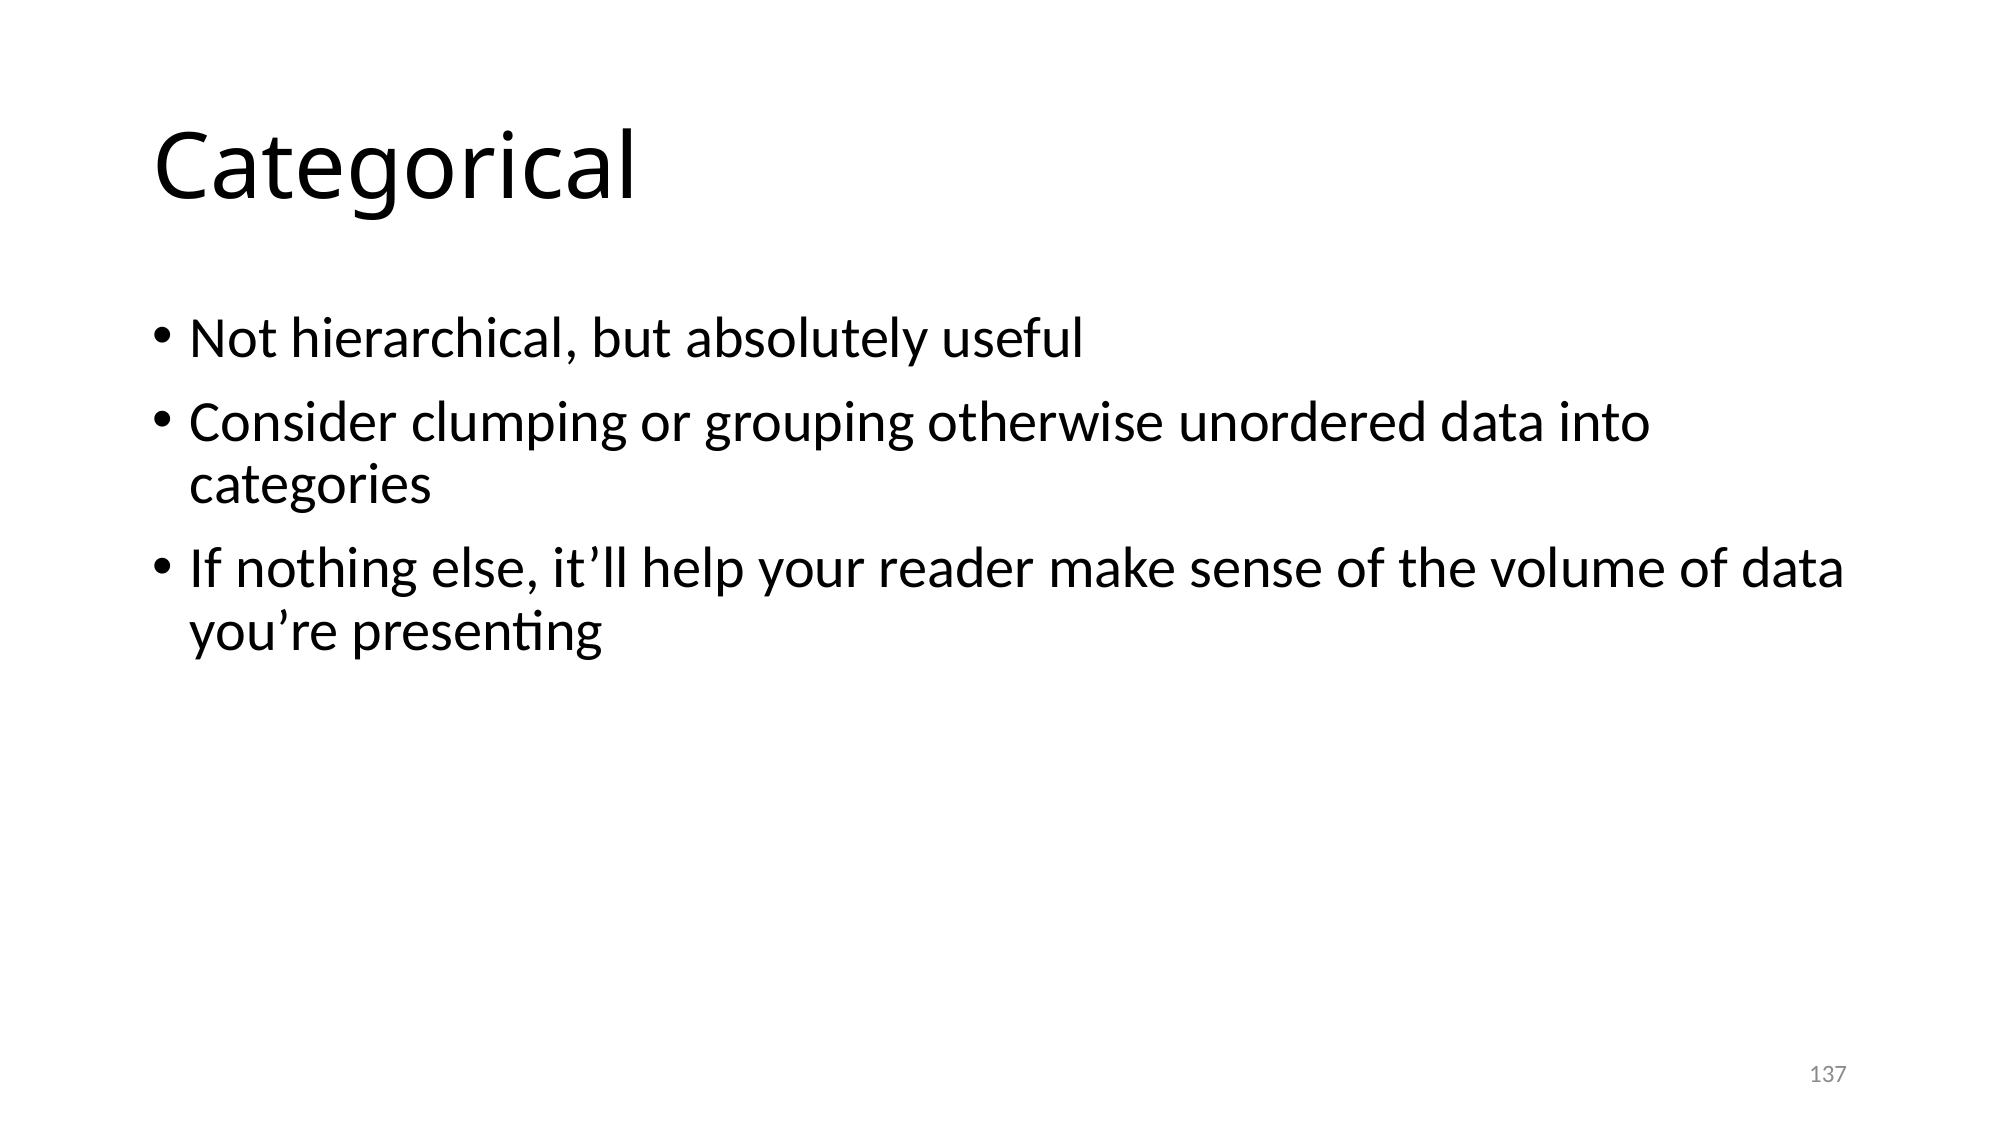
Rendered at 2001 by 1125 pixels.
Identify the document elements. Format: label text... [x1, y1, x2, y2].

list Not hierarchical, but absolutely useful Consider clumping or grouping otherwise unordered data into categories If nothing else, it’ll help your reader make sense of the volume of data you’re presenting [137, 299, 1863, 1014]
slide_number 137 [1412, 1042, 1863, 1103]
title Categorical [137, 59, 1863, 278]
